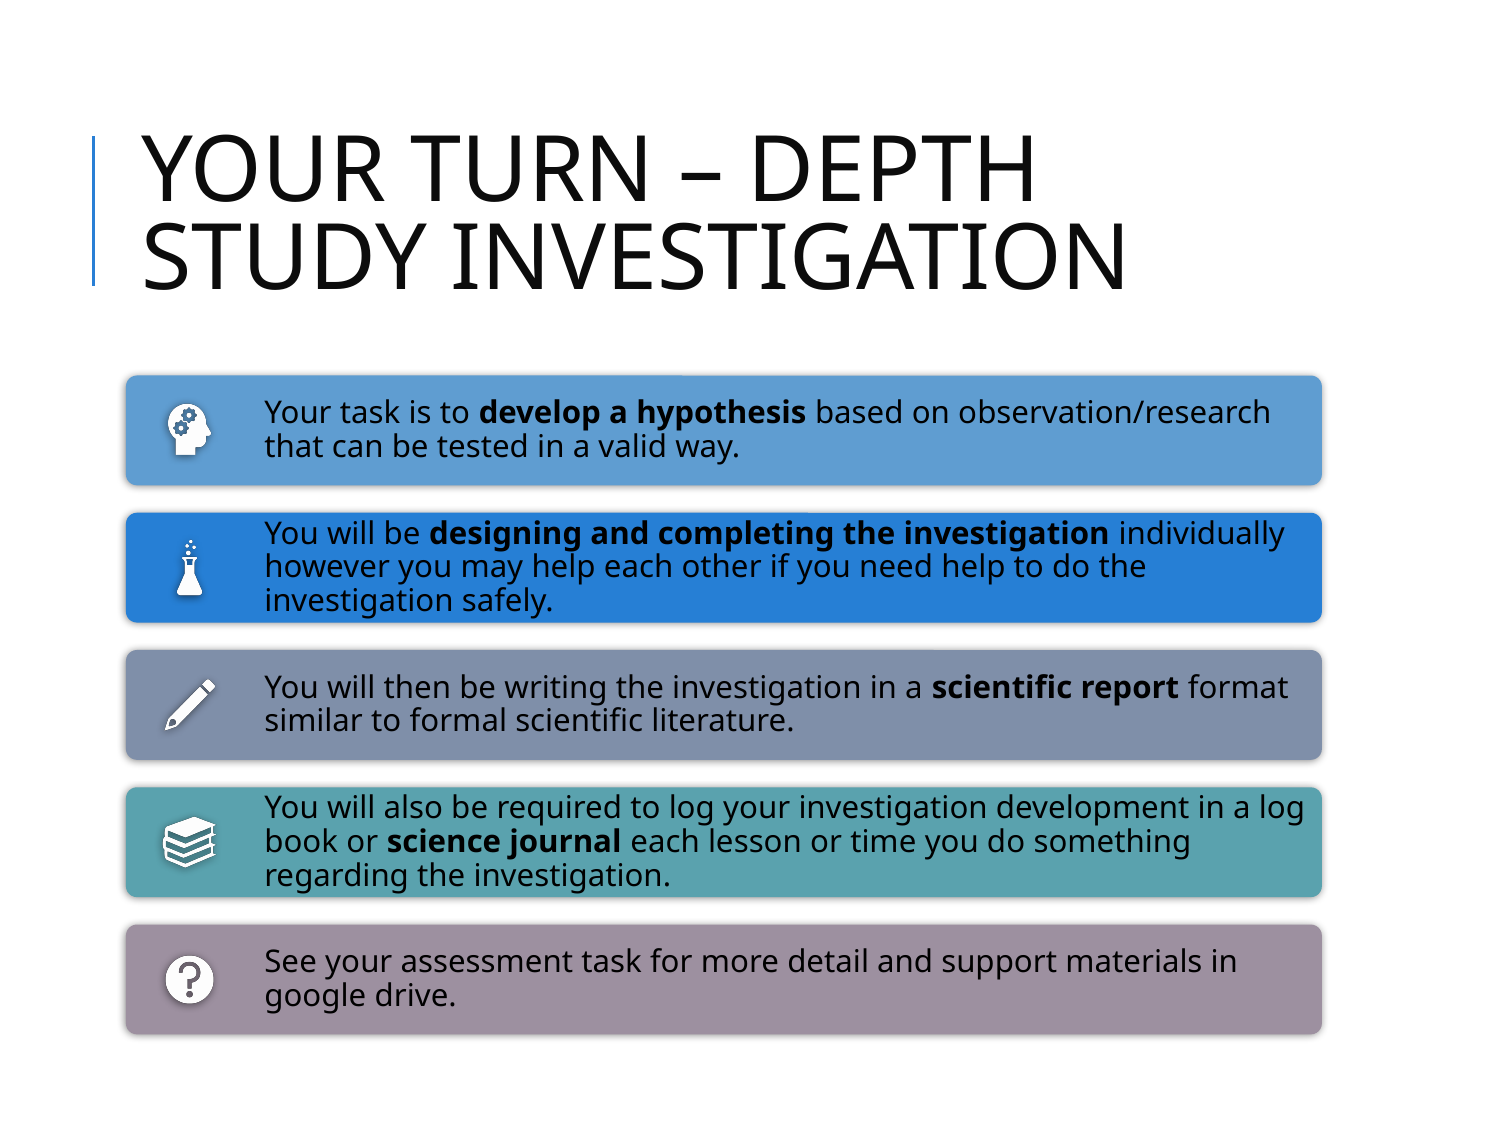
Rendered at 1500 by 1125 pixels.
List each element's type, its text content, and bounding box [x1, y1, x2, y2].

title YOUR TURN – DEPTH STUDY INVESTIGATION [126, 96, 1322, 342]
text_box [125, 375, 1323, 1035]
